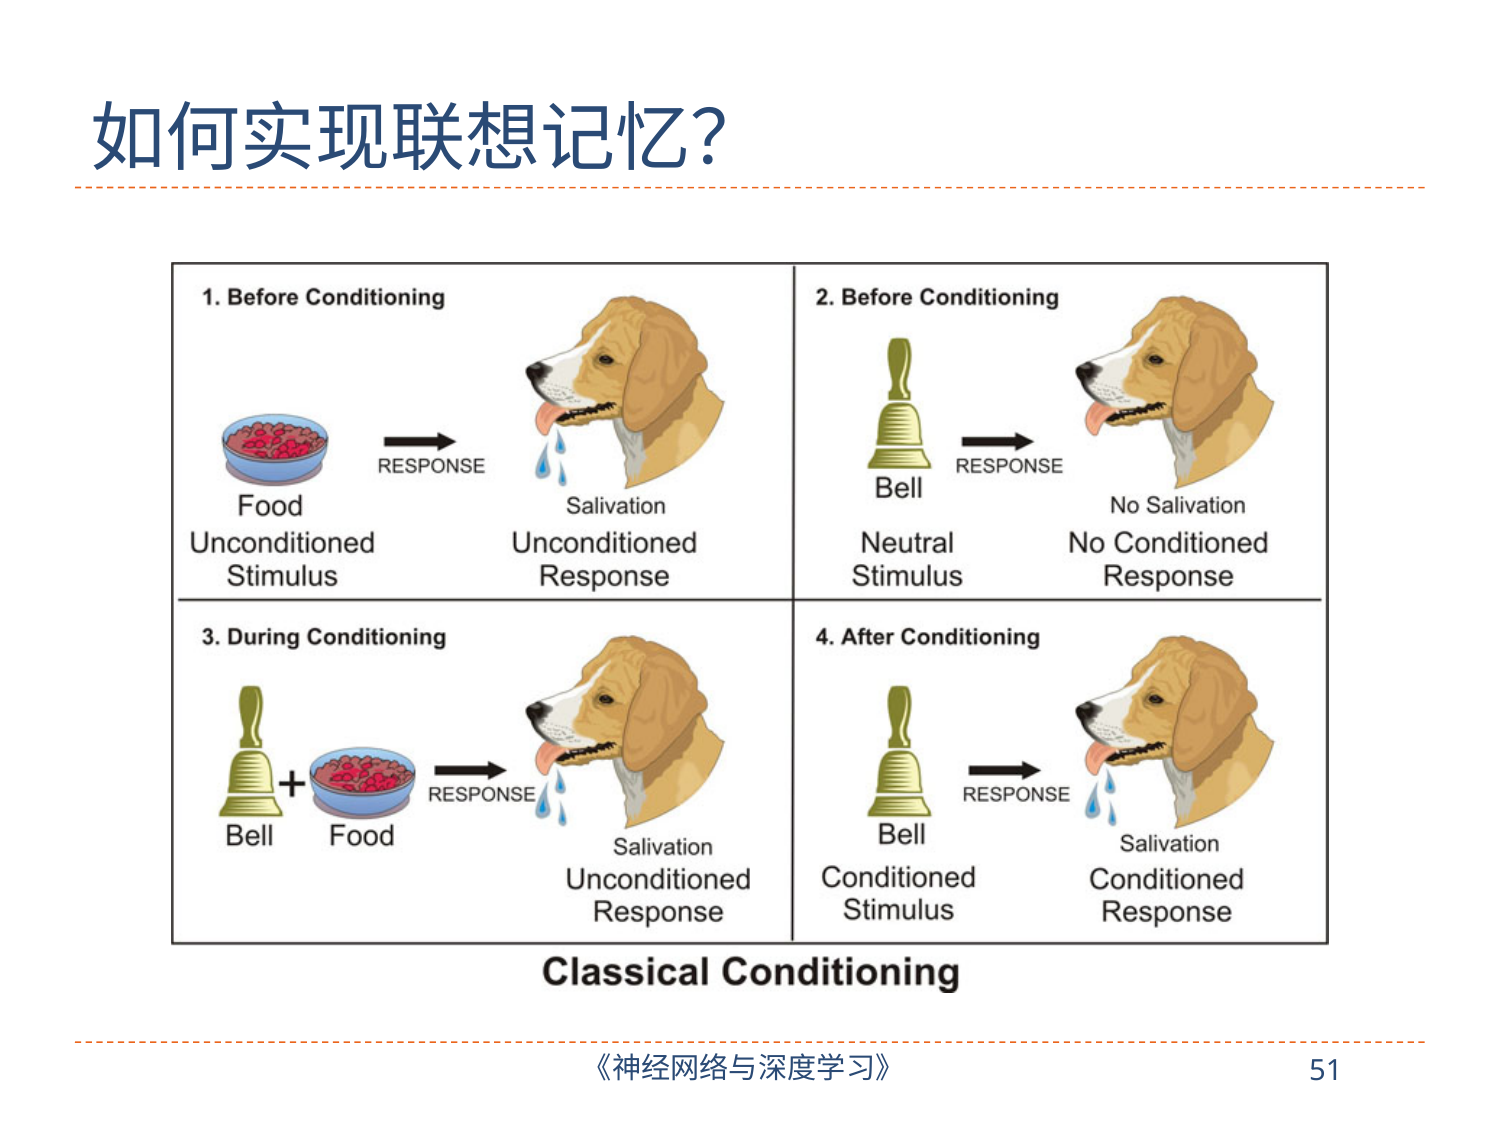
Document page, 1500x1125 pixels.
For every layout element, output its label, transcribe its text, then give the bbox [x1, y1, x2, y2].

picture [171, 262, 1329, 993]
title 如何实现联想记忆？ [75, 24, 1425, 188]
